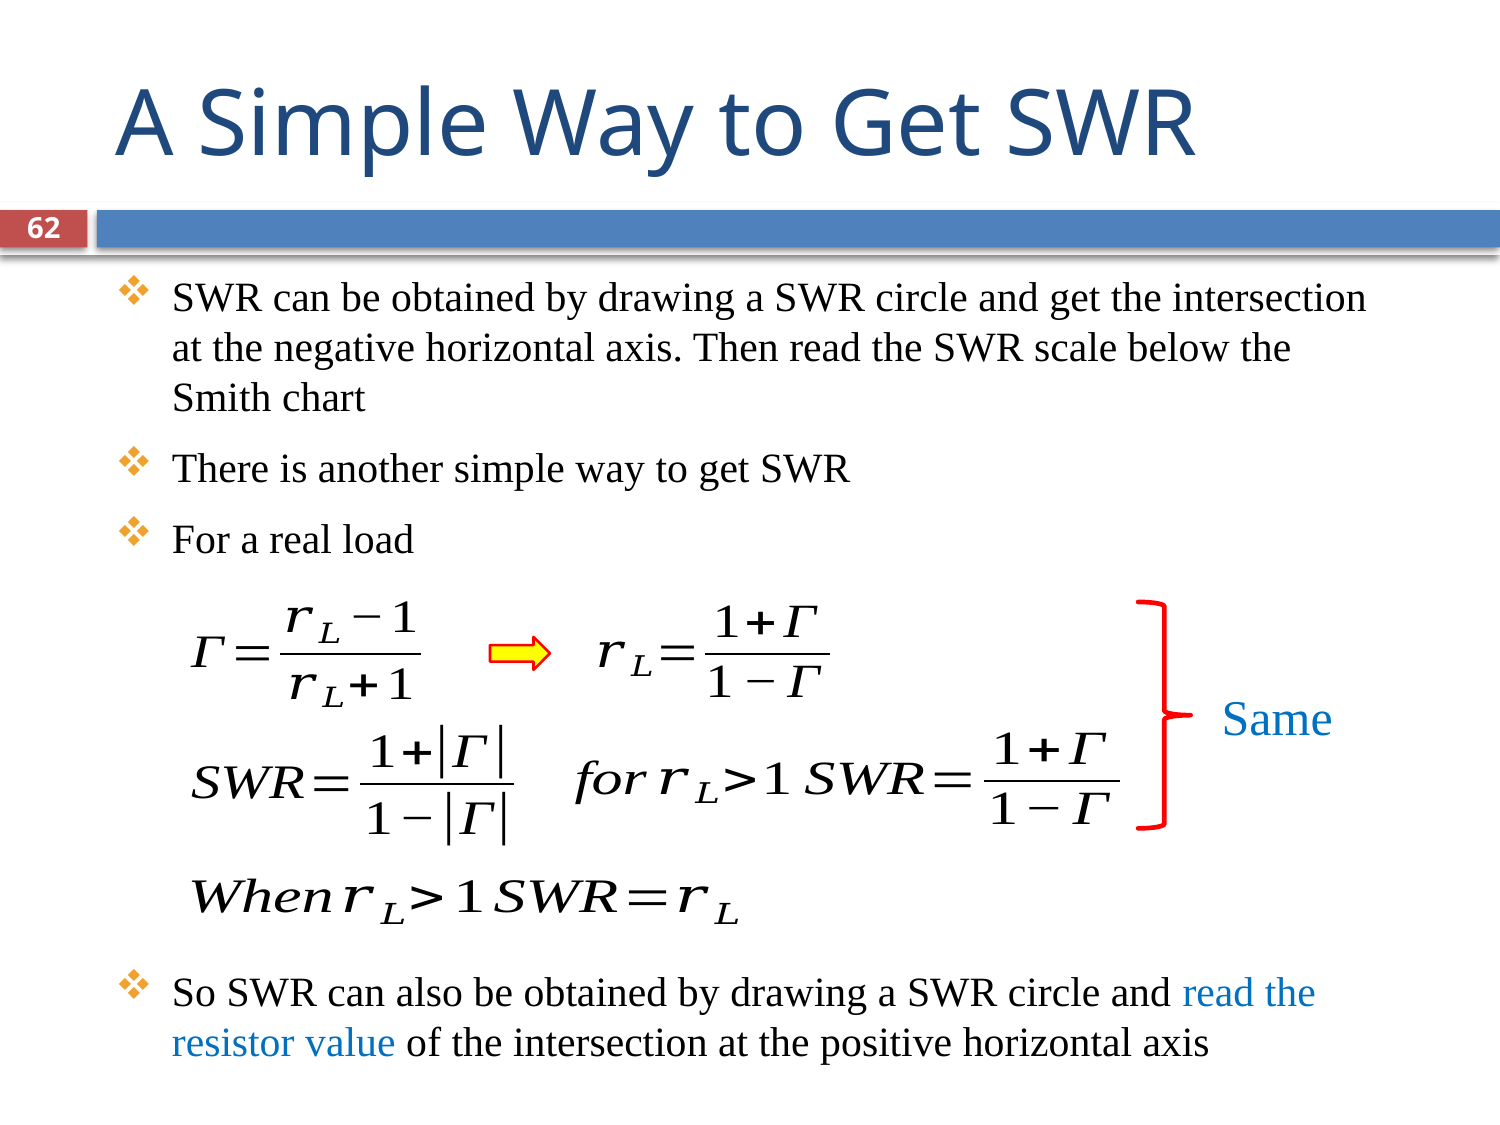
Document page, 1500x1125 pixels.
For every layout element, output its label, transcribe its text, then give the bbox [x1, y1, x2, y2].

text_box [1138, 601, 1191, 829]
text_box So SWR can also be obtained by drawing a SWR circle and read the resistor value of the intersection at the positive horizontal axis [100, 956, 1388, 1075]
title A Simple Way to Get SWR [100, 37, 1438, 200]
text_box Same [1203, 677, 1352, 753]
slide_number 62 [0, 208, 88, 249]
text_box SWR can be obtained by drawing a SWR circle and get the intersection at the negative horizontal axis. Then read the SWR scale below the Smith chart There is another simple way to get SWR For a real load [100, 262, 1388, 587]
text_box [489, 636, 550, 670]
